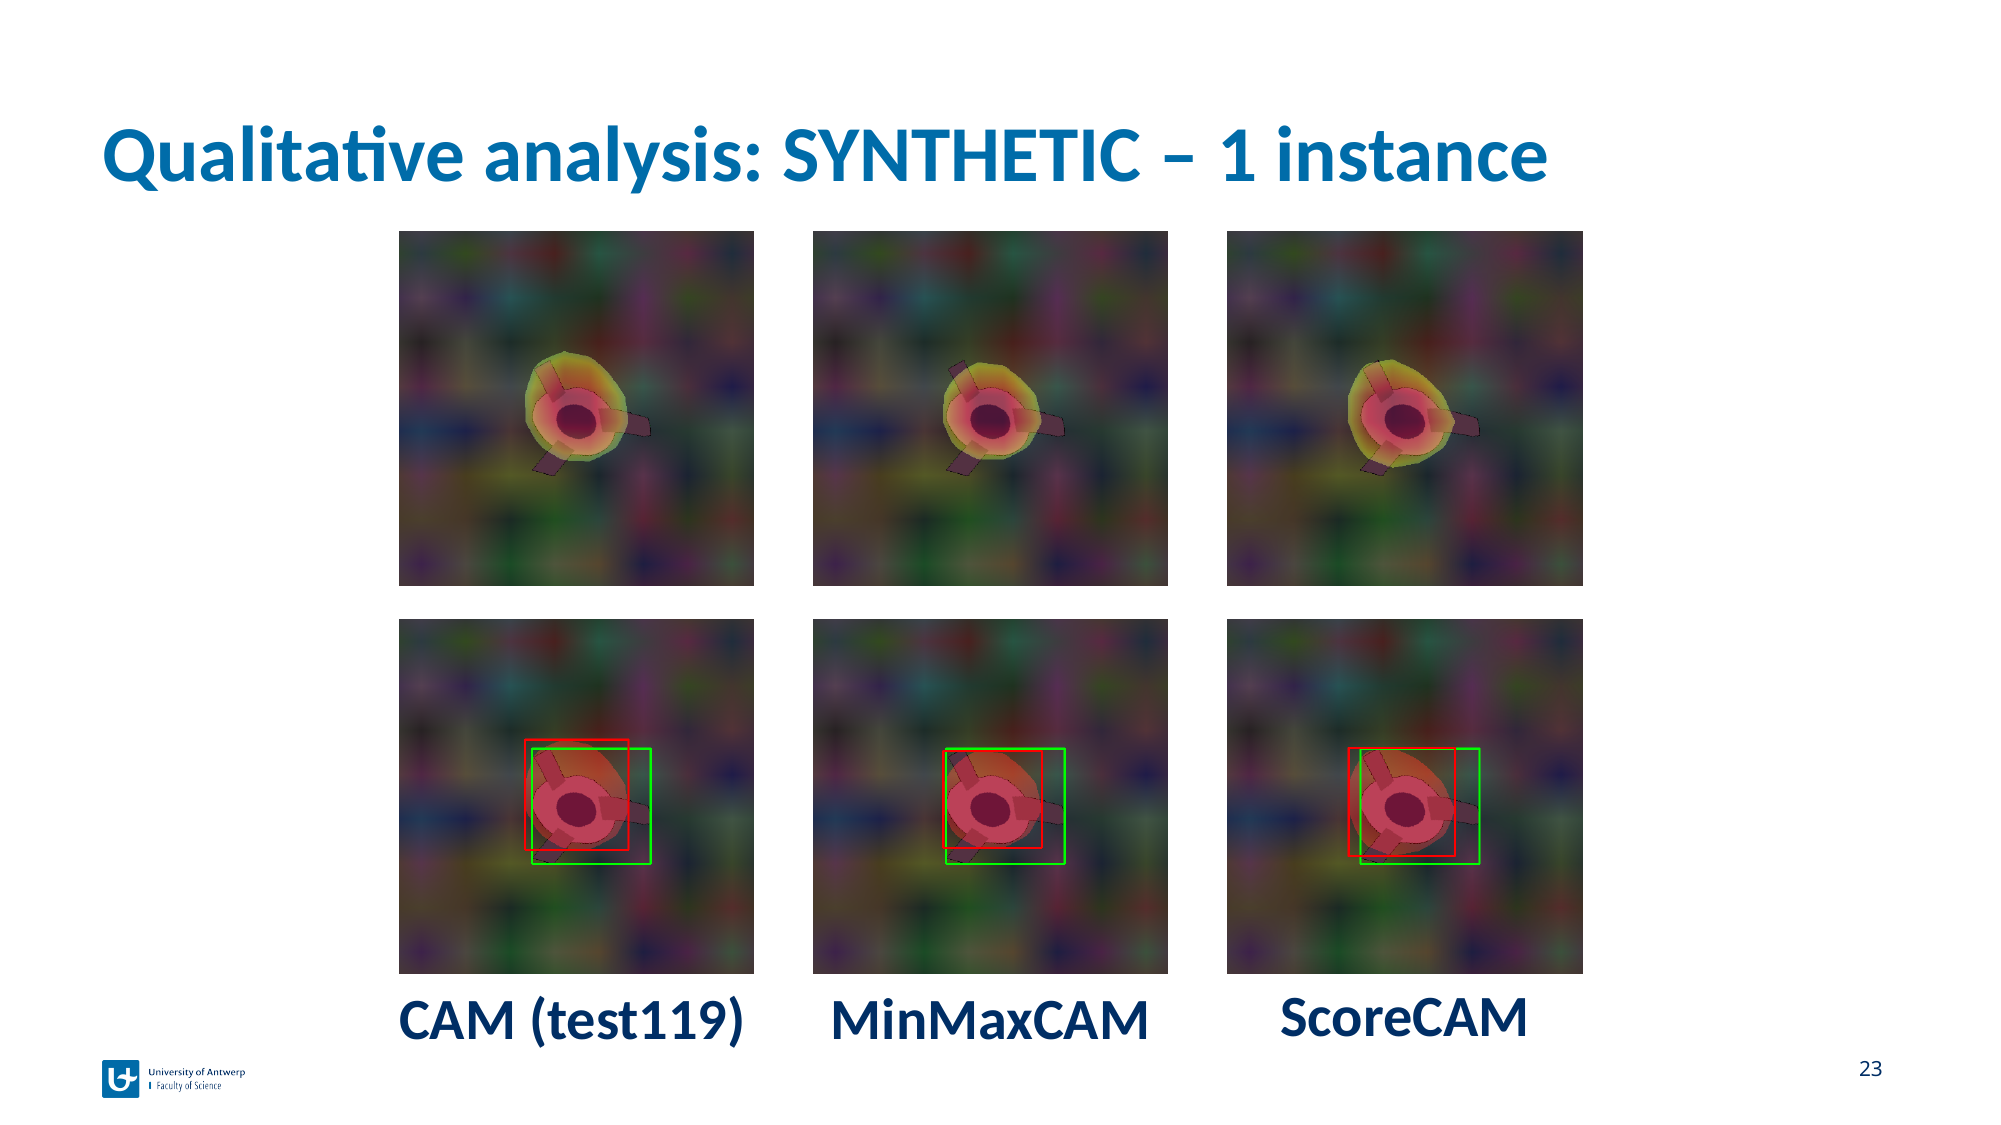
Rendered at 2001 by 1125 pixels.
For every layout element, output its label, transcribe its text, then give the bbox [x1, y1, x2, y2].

slide_number 23 [1463, 1039, 1898, 1100]
picture [398, 619, 754, 975]
text_box MinMaxCAM [813, 982, 1168, 1015]
picture [1227, 231, 1583, 587]
title Qualitative analysis: SYNTHETIC – 1 instance [102, 101, 1898, 232]
picture [813, 231, 1168, 587]
picture [102, 1060, 245, 1098]
text_box CAM (test119) [399, 982, 754, 1015]
picture [398, 231, 754, 587]
picture [813, 619, 1168, 975]
picture [1227, 619, 1583, 975]
text_box ScoreCAM [1227, 982, 1582, 1012]
